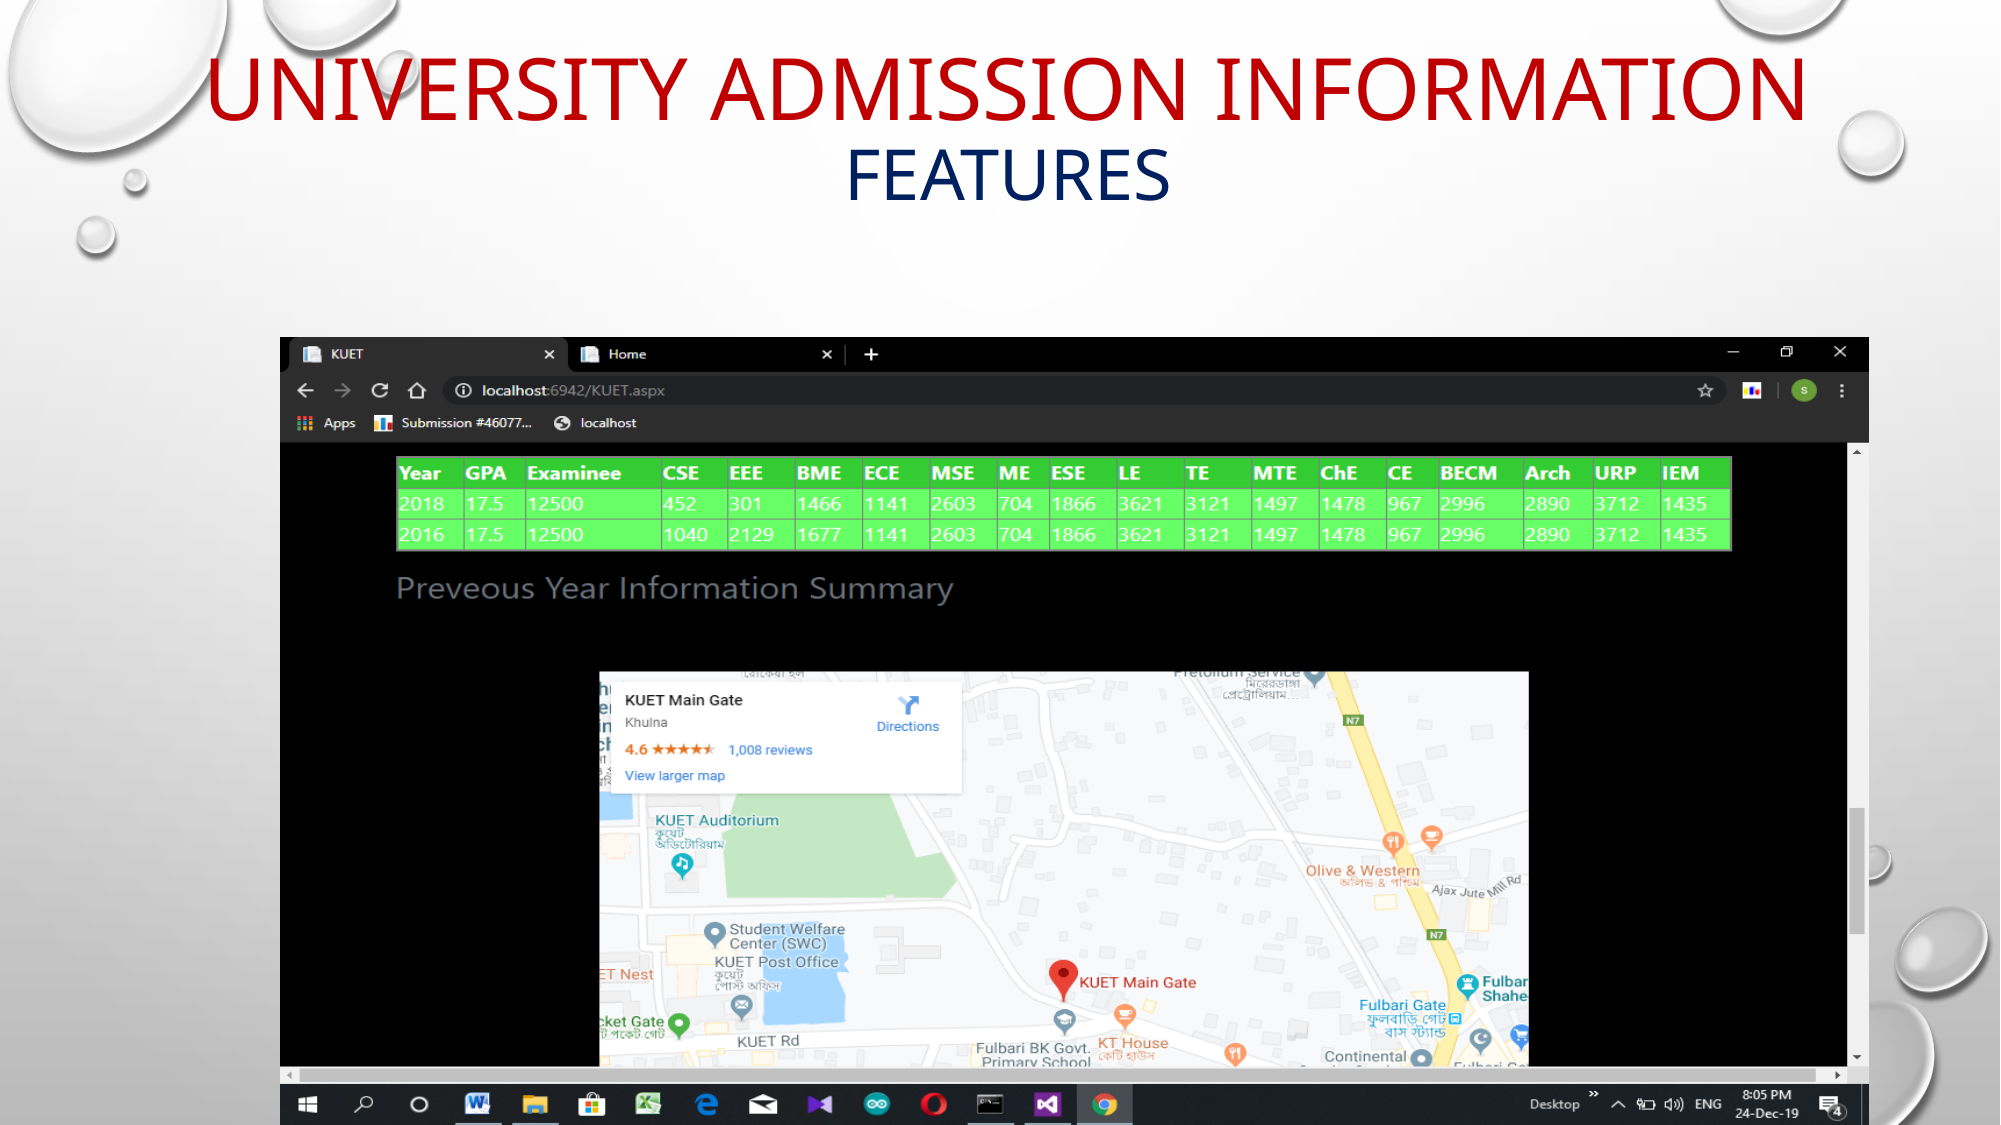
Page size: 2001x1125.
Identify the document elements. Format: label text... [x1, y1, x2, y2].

title University Admission Information FeatureS [158, 0, 1859, 262]
picture [0, 0, 2000, 1125]
